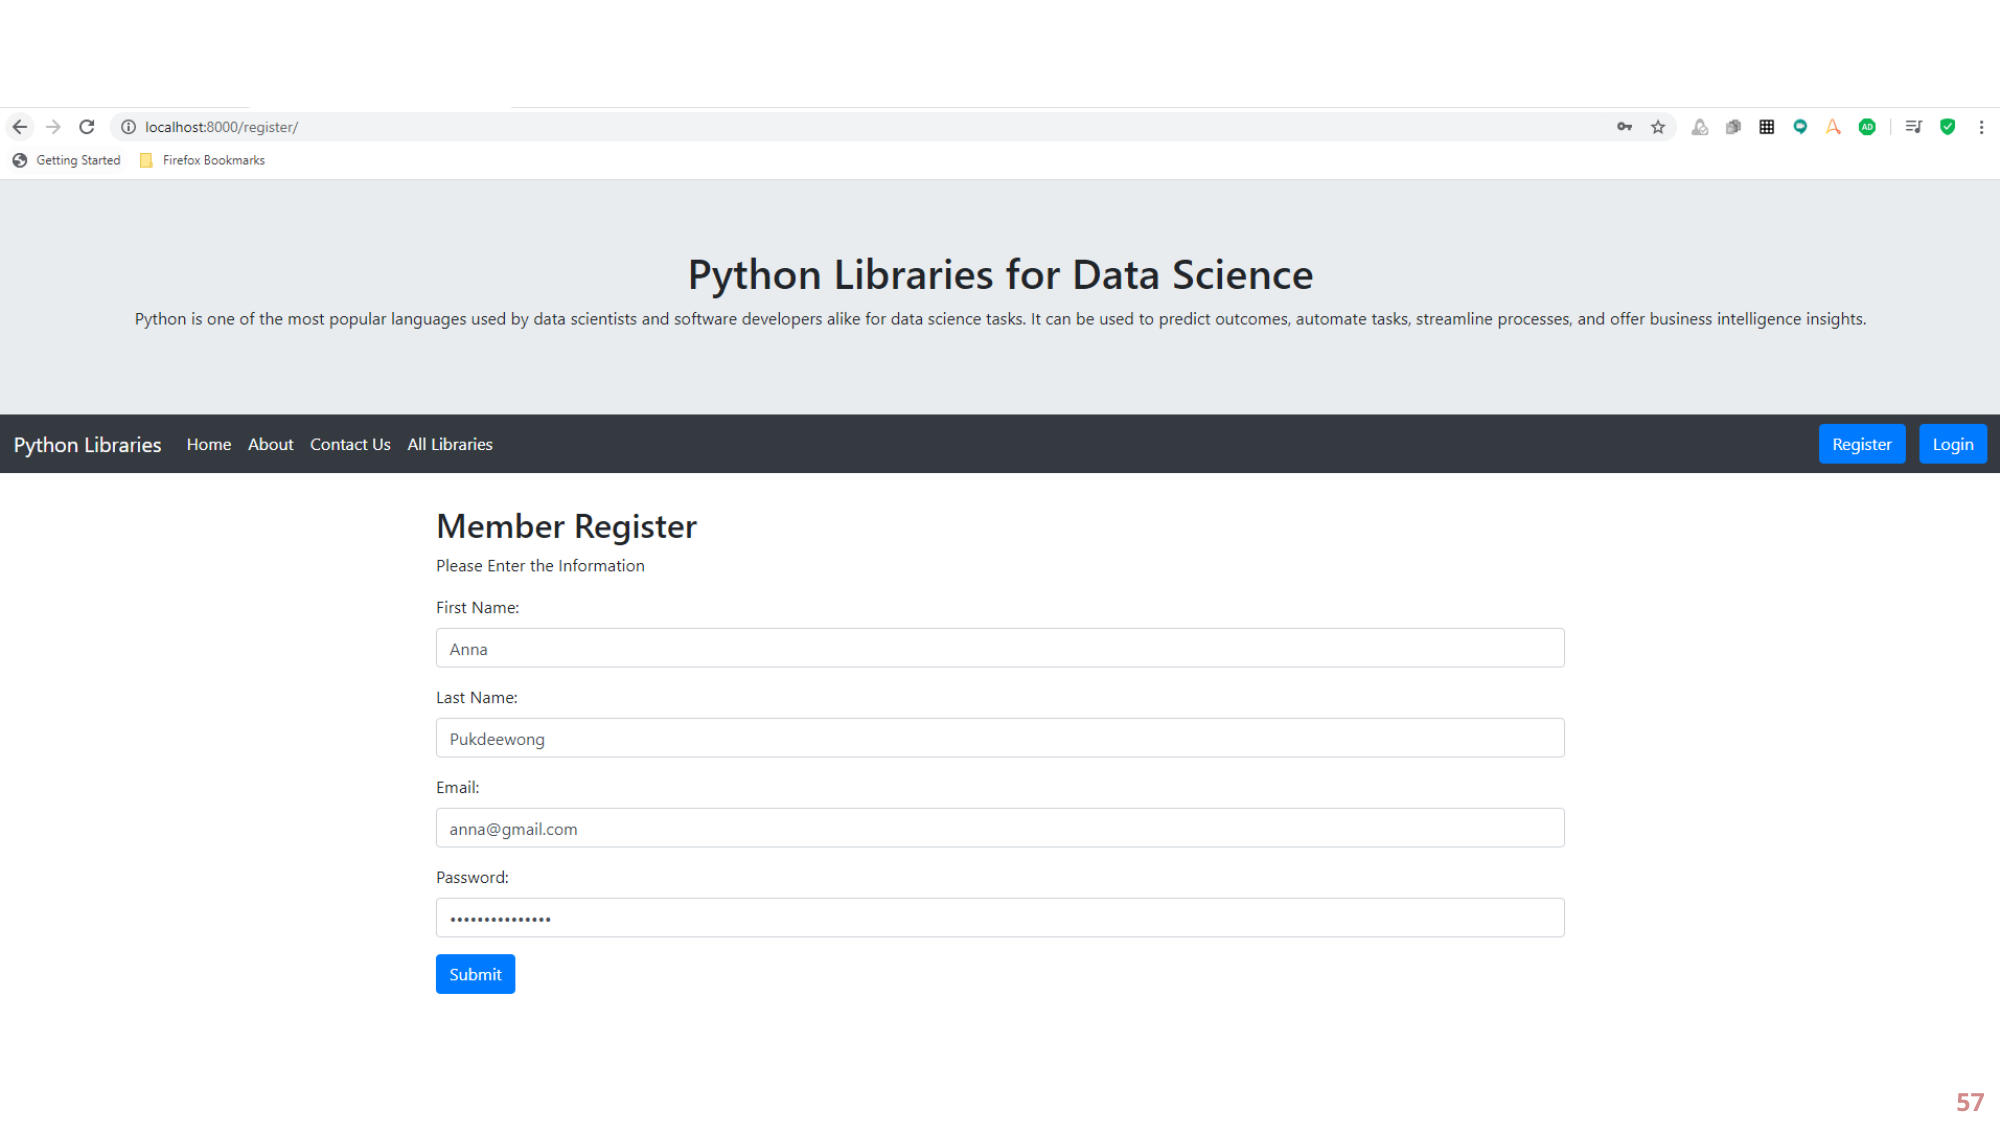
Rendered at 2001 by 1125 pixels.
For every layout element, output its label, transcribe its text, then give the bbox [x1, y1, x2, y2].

picture [0, 107, 2000, 1018]
slide_number 57 [1550, 1083, 2000, 1124]
